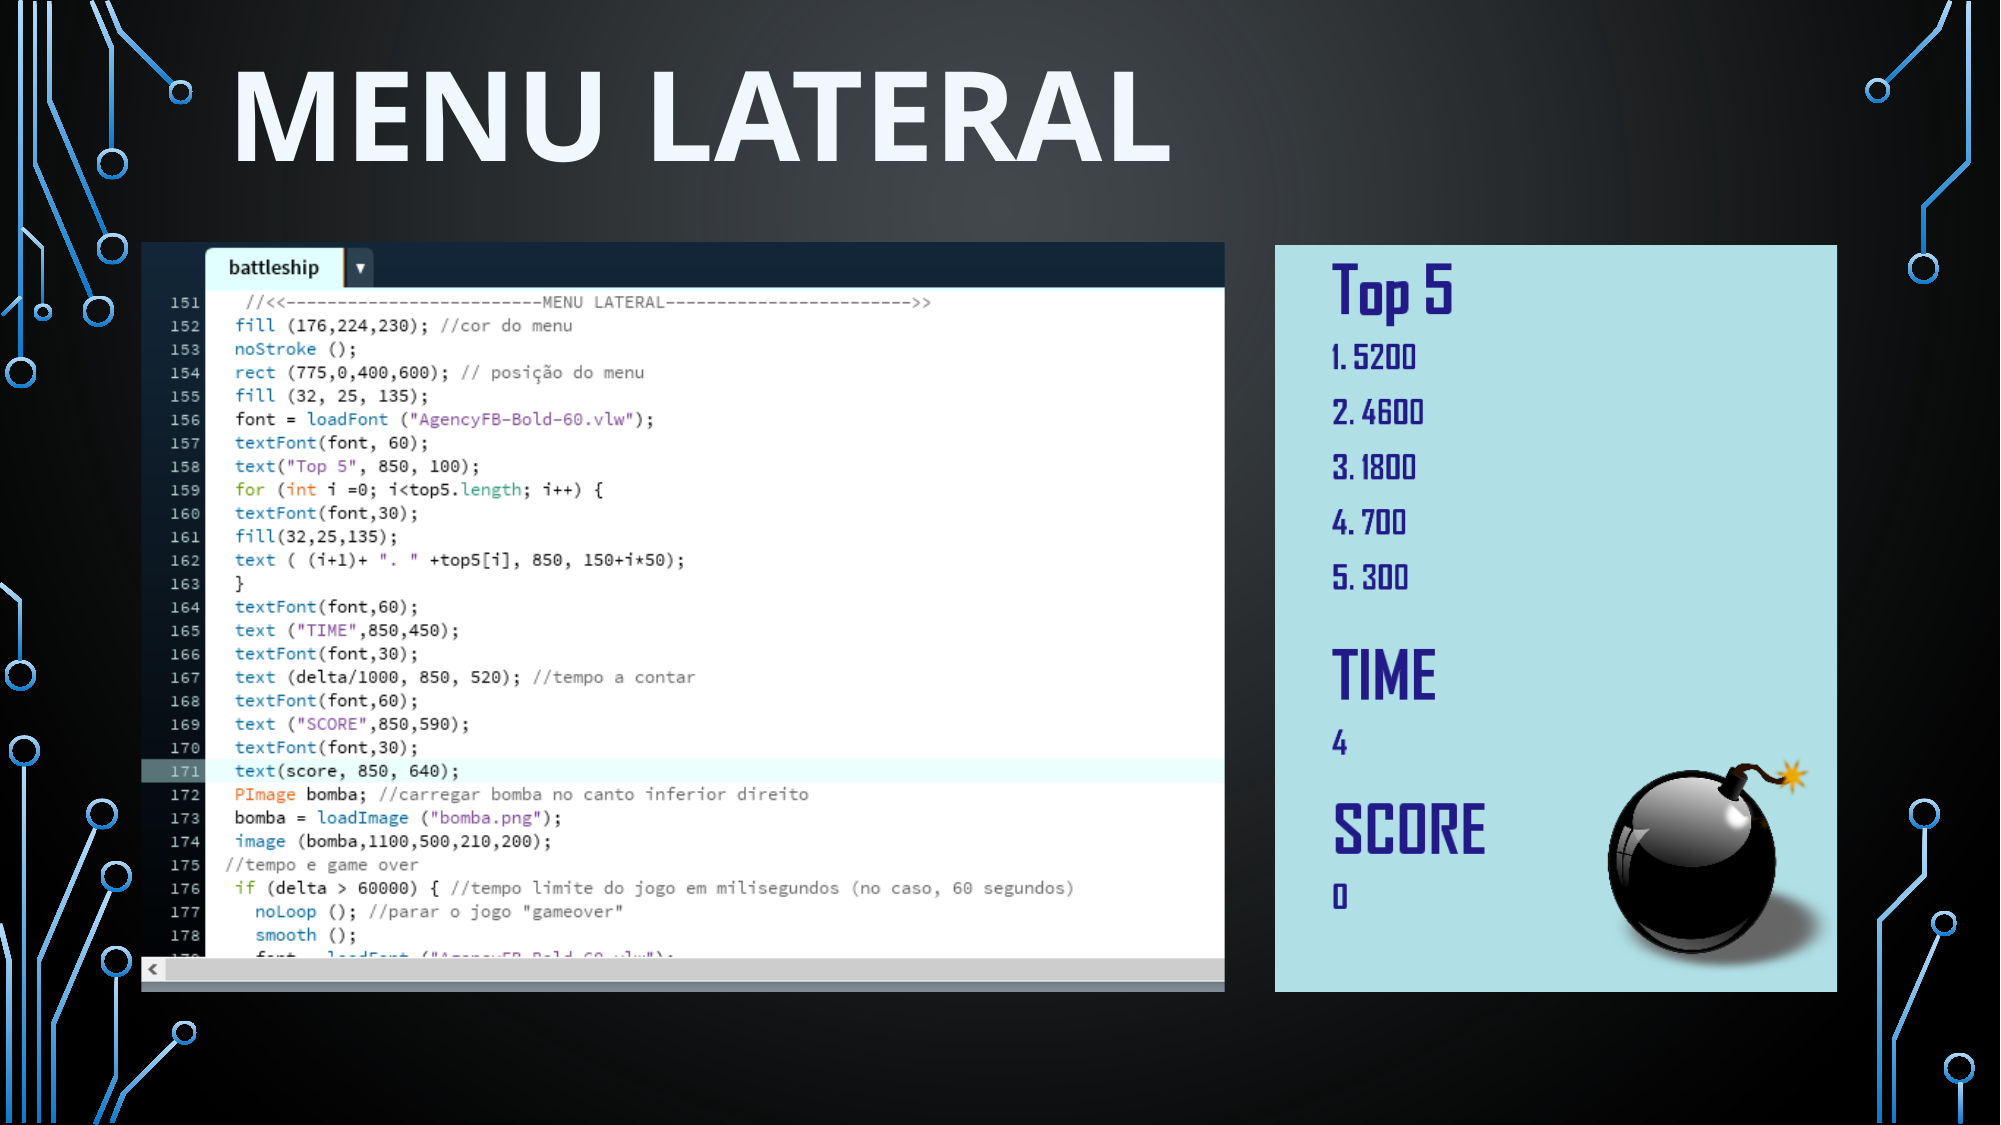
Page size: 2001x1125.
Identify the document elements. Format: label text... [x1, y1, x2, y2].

picture [141, 242, 1225, 993]
picture [1274, 245, 1838, 993]
title MENU LATERAL [212, 0, 1838, 243]
